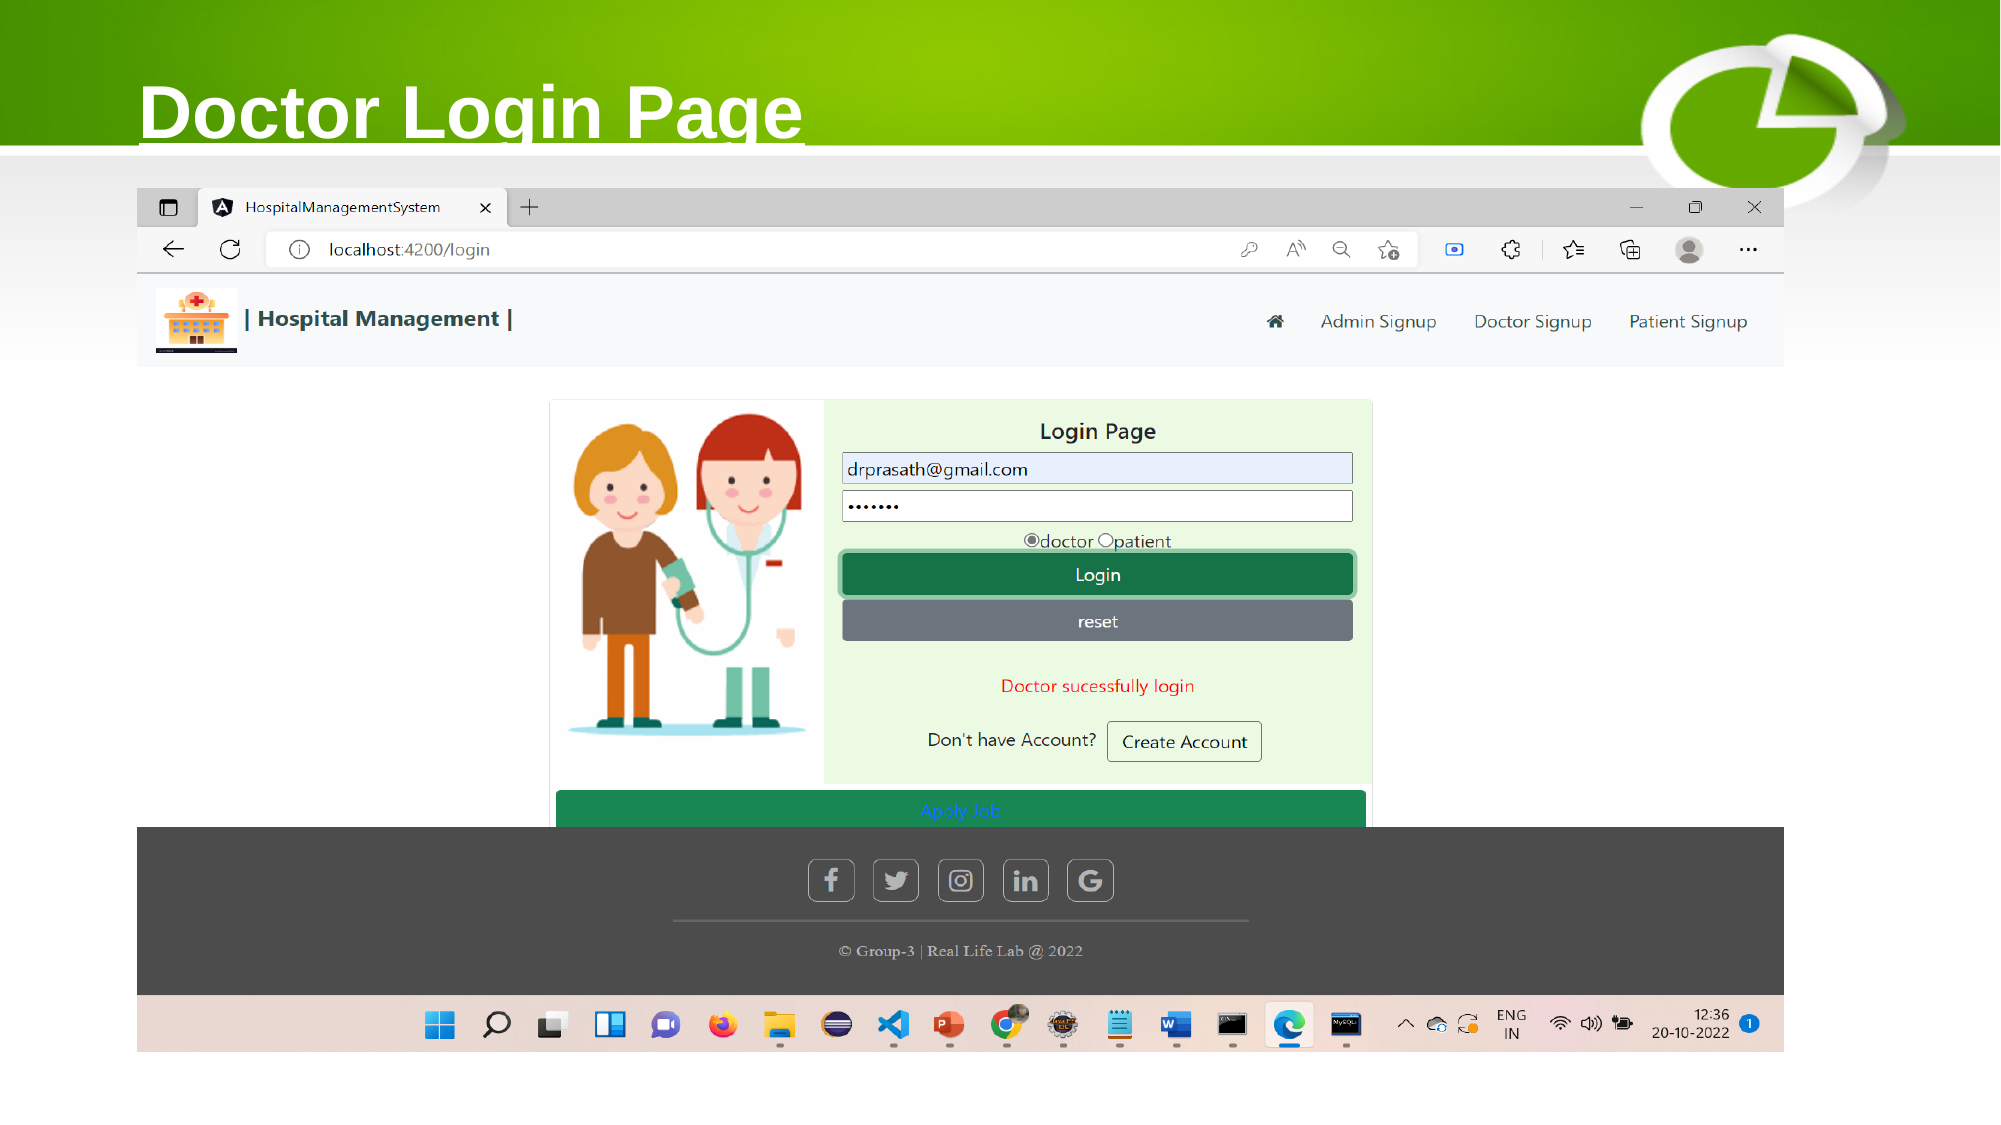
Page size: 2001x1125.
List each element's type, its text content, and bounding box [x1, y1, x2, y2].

picture [0, 0, 2001, 1125]
title Doctor Login Page [123, 0, 1850, 218]
